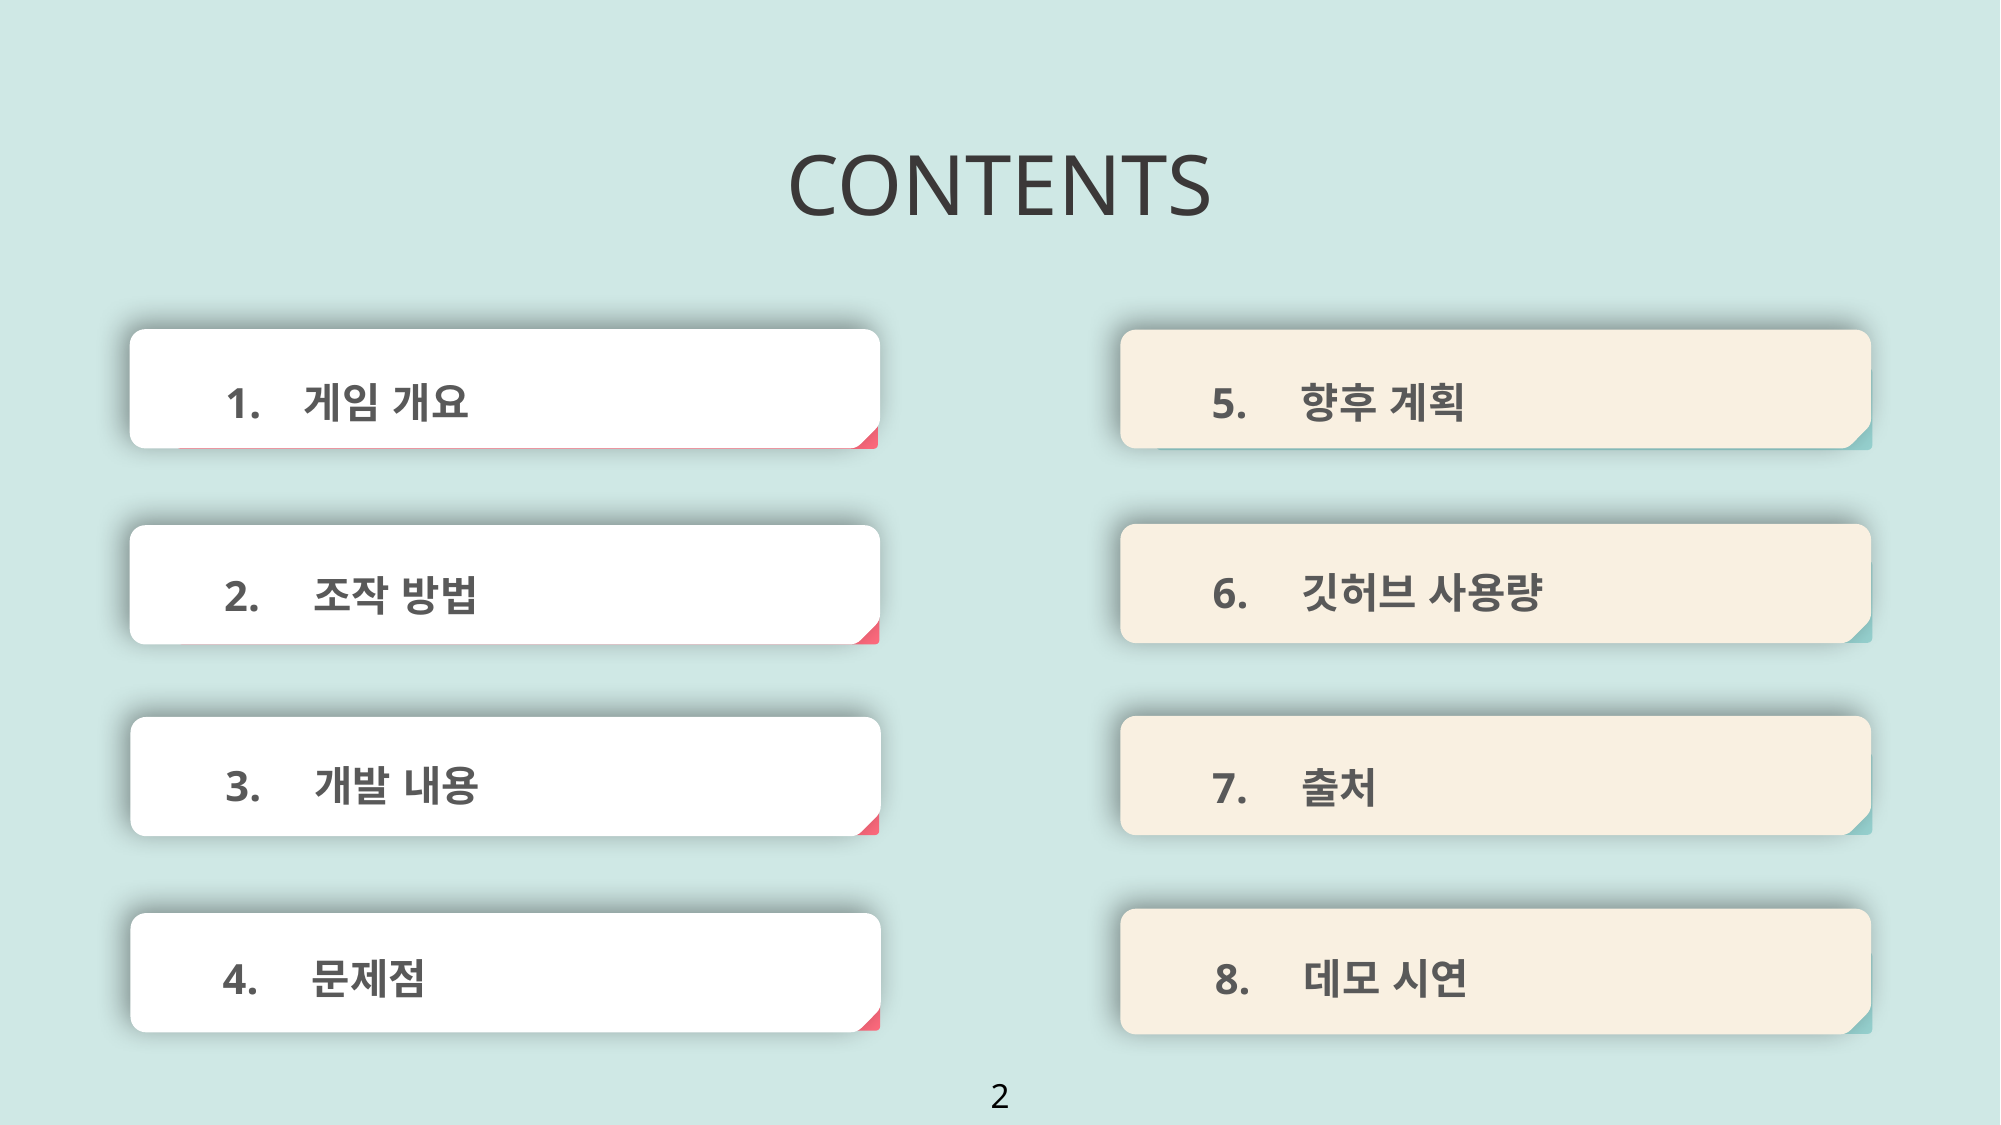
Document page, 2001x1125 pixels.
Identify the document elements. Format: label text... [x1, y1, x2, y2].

text_box CONTENTS [652, 74, 1348, 240]
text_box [145, 344, 1904, 1035]
slide_number 2 [927, 1065, 1073, 1125]
